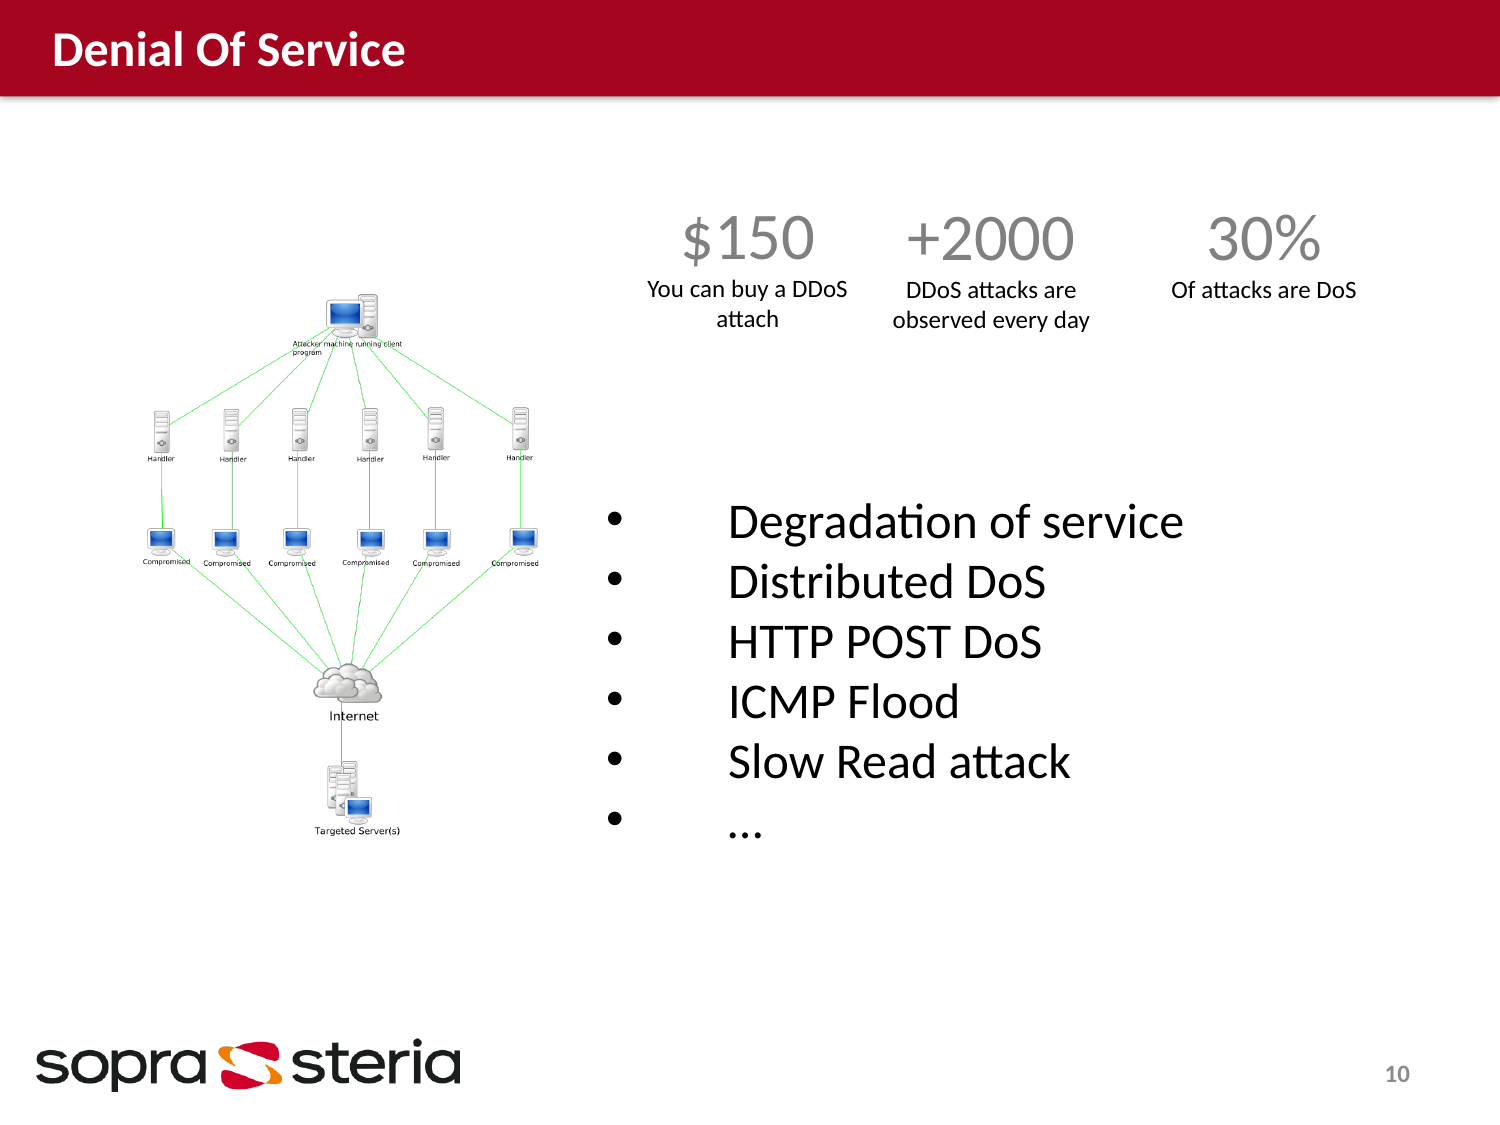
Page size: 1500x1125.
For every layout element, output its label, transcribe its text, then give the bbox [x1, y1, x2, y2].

text_box [0, 0, 1500, 97]
text_box +2000 DDoS attacks are observed every day [863, 186, 1120, 341]
text_box Denial Of Service [37, 9, 422, 85]
picture [35, 1037, 460, 1093]
picture [132, 264, 554, 859]
text_box 30% Of attacks are DoS [1136, 186, 1392, 311]
slide_number 10 [1074, 1042, 1425, 1103]
text_box $150 You can buy a DDoS attach [620, 185, 876, 340]
text_box Degradation of service Distributed DoS HTTP POST DoS ICMP Flood Slow Read attack … [591, 335, 1446, 1001]
